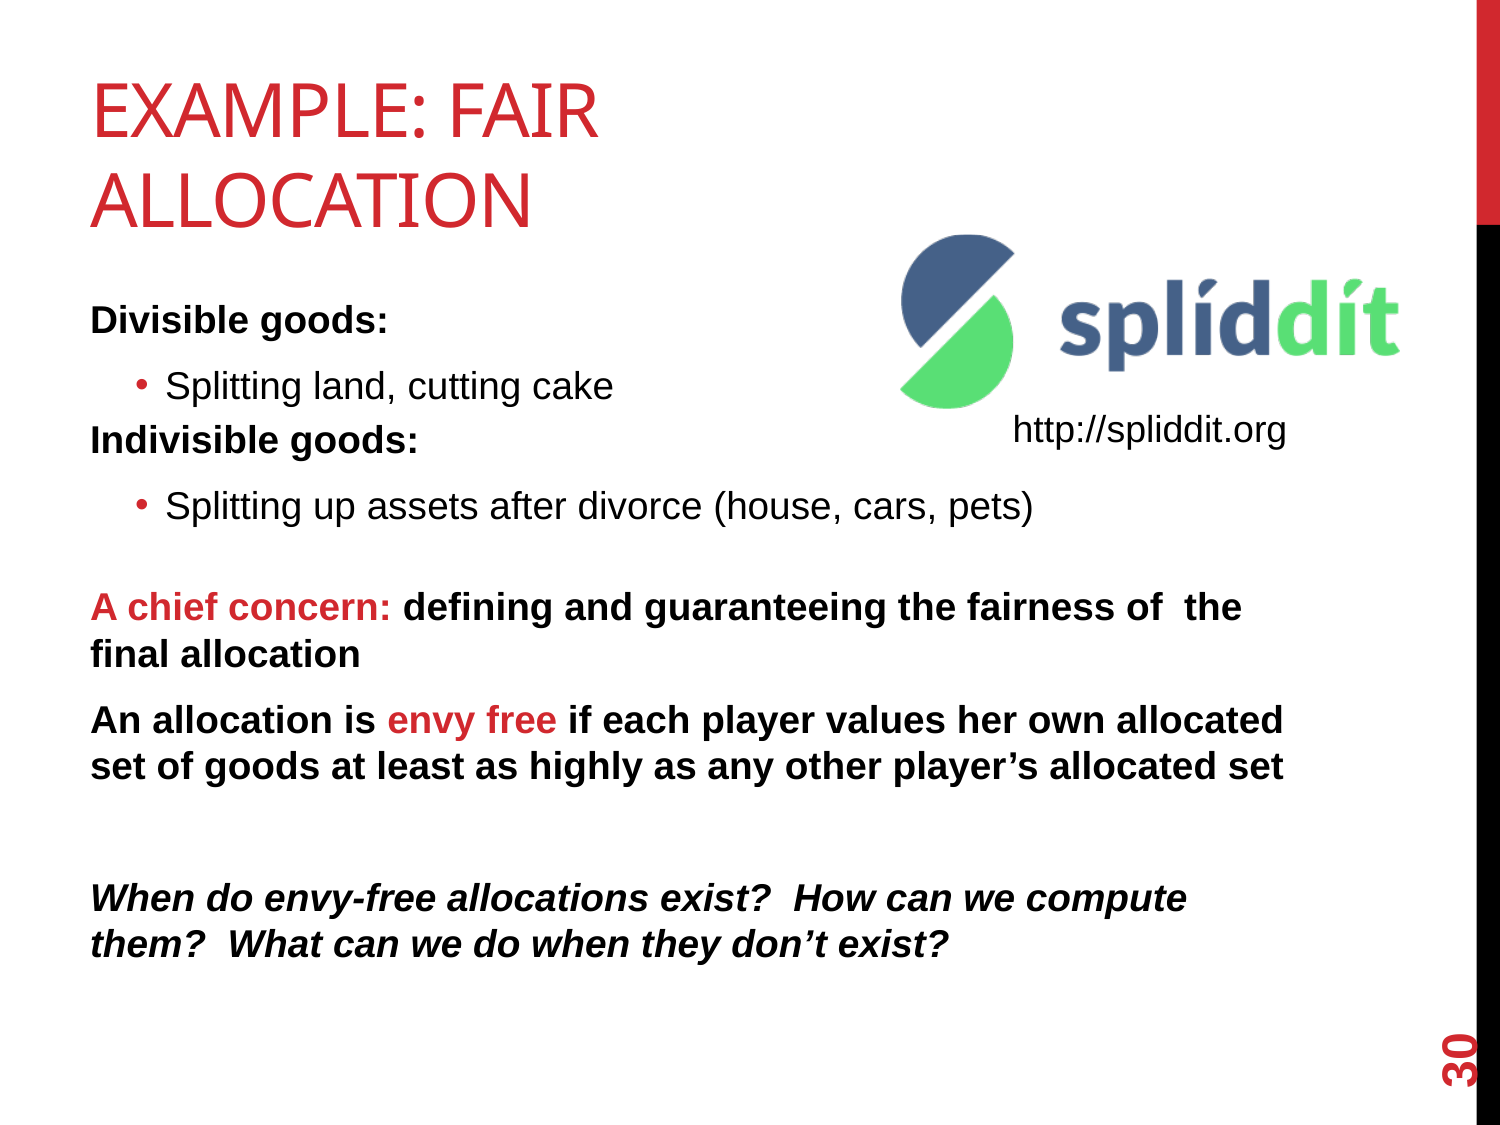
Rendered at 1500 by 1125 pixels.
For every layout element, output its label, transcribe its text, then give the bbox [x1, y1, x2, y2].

list Divisible goods: Splitting land, cutting cake Indivisible goods: Splitting up assets after divorce (house, cars, pets) A chief concern: defining and guaranteeing the fairness of the final allocation An allocation is envy free if each player values her own allocated set of goods at least as highly as any other player’s allocated set When do envy-free allocations exist? How can we compute them? What can we do when they don’t exist? [75, 287, 1325, 908]
text_box [74, 908, 1425, 1125]
slide_number 30 [1427, 887, 1488, 1104]
picture [899, 234, 1401, 410]
title Example: fair allocation [75, 25, 1025, 250]
text_box http://spliddit.org [900, 411, 1400, 457]
